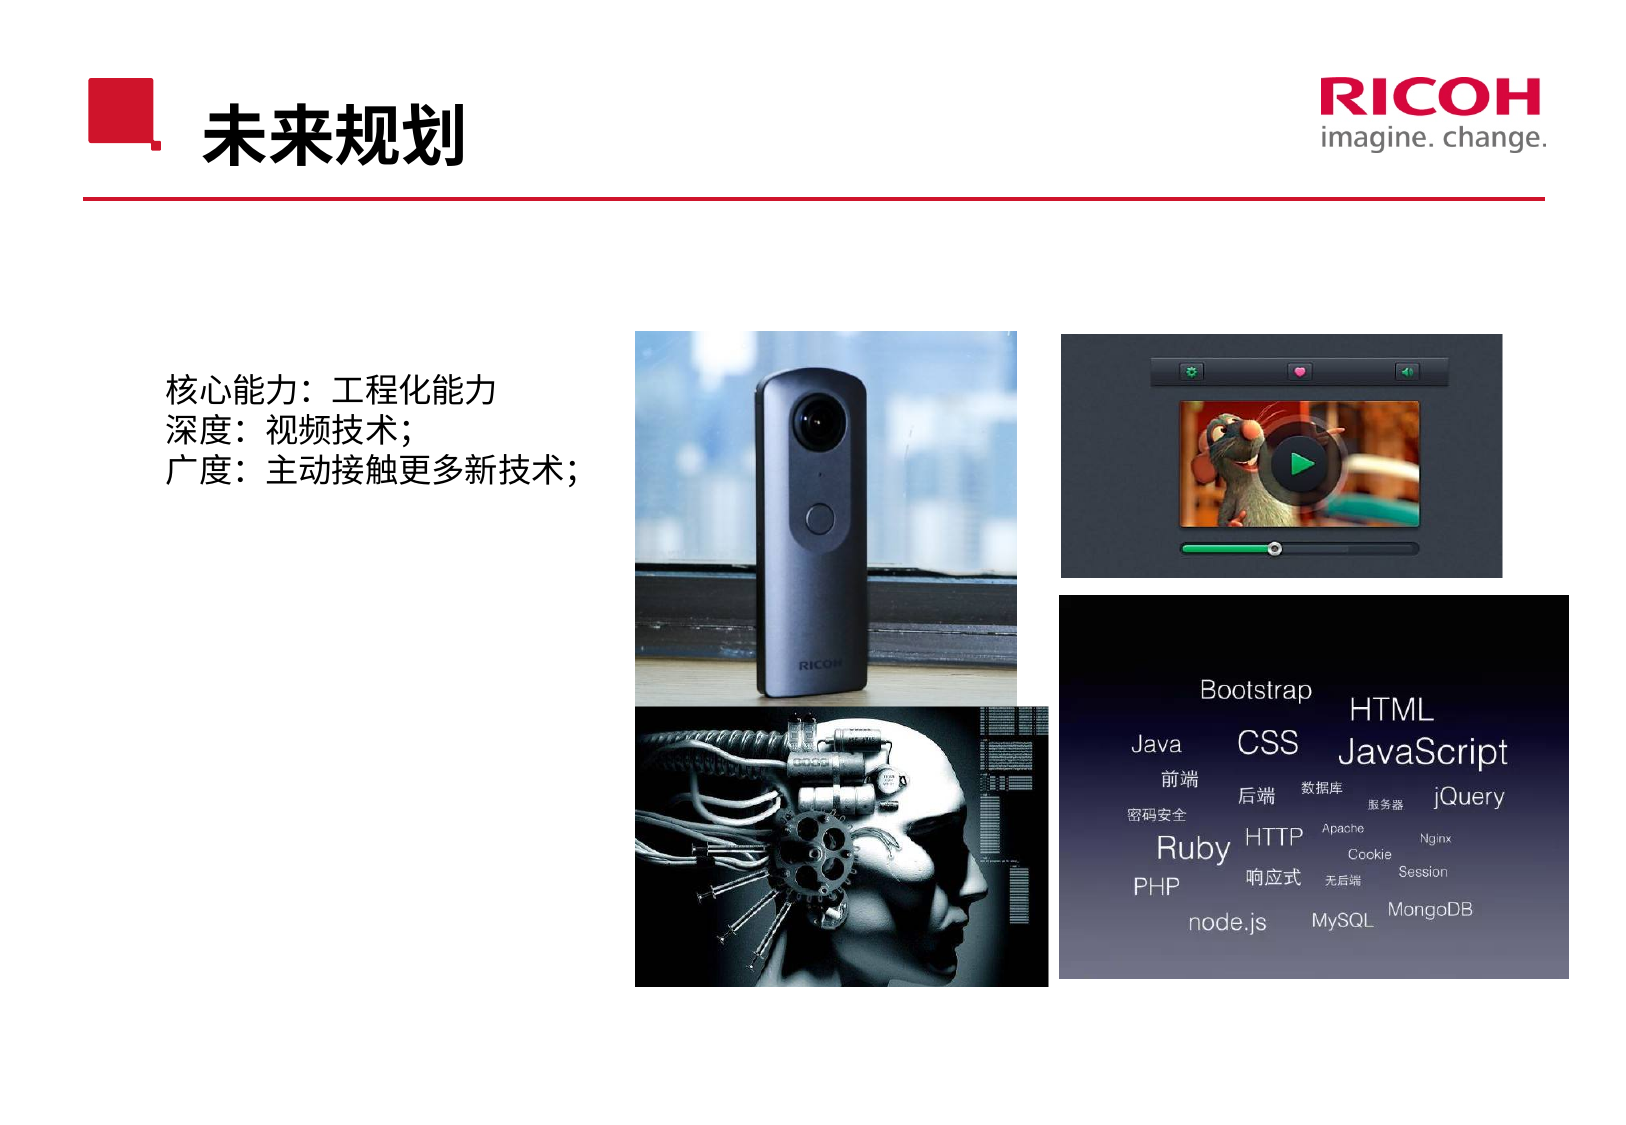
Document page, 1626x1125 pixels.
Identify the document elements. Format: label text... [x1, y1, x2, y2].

title 未来规划 [186, 86, 1195, 192]
picture [634, 331, 1589, 992]
text_box 核心能力：工程化能力 深度：视频技术； 广度：主动接触更多新技术； [151, 361, 629, 497]
picture [1321, 77, 1546, 153]
